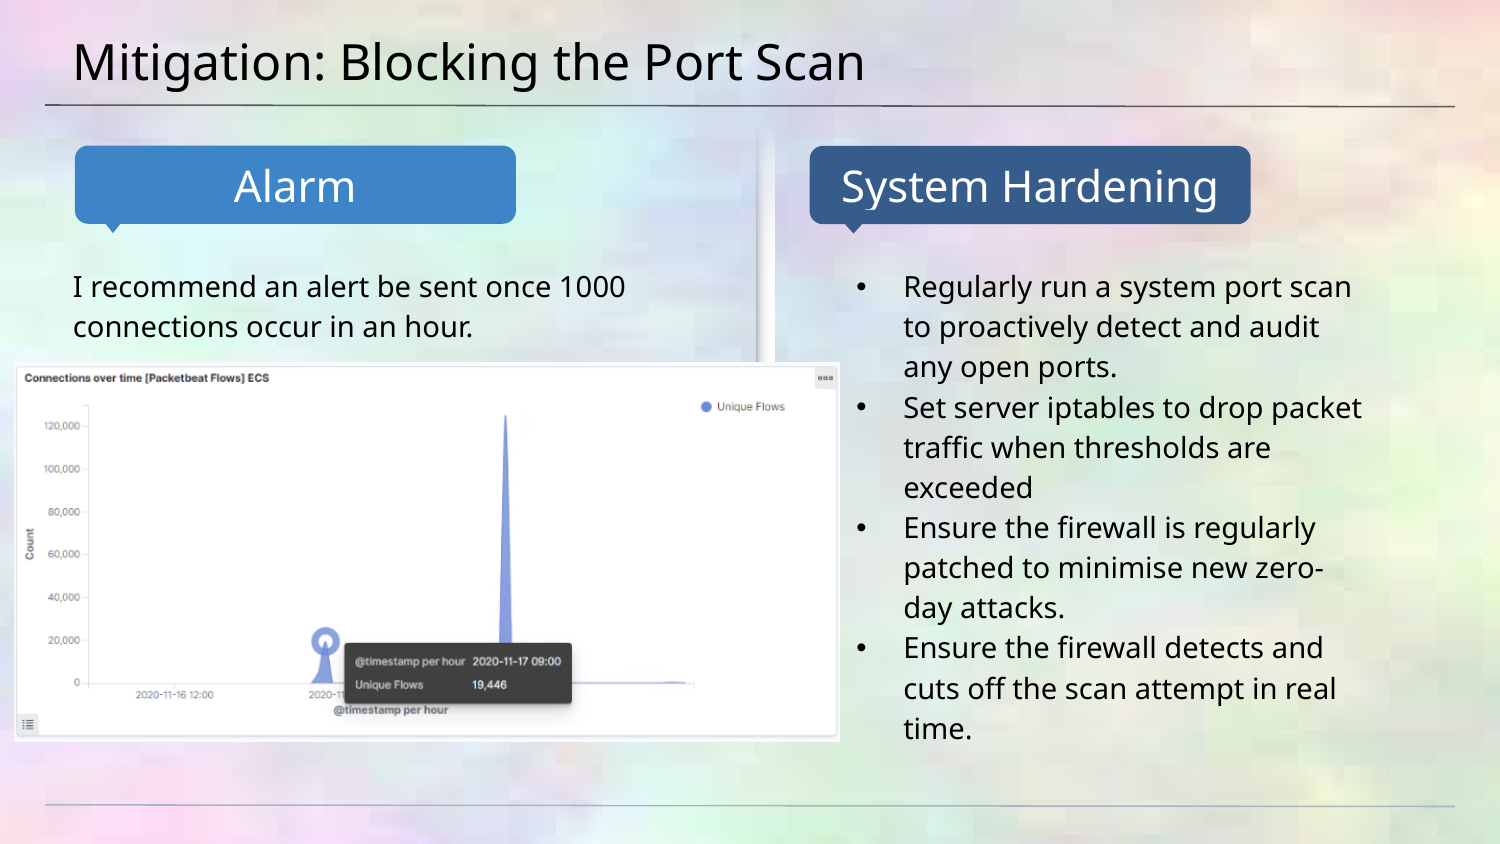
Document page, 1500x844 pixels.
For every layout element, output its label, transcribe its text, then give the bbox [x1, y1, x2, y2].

title Mitigation: Blocking the Port Scan [0, 0, 1500, 88]
subtitle Regularly run a system port scan to proactively detect and audit any open ports. Set server iptables to drop packet traffic when thresholds are exceeded Ensure the firewall is regularly patched to minimise new zero-day attacks. Ensure the firewall detects and cuts off the scan attempt in real time. [781, 263, 1438, 805]
subtitle I recommend an alert be sent once 1000 connections occur in an hour. [0, 262, 704, 764]
picture [0, 88, 1500, 844]
